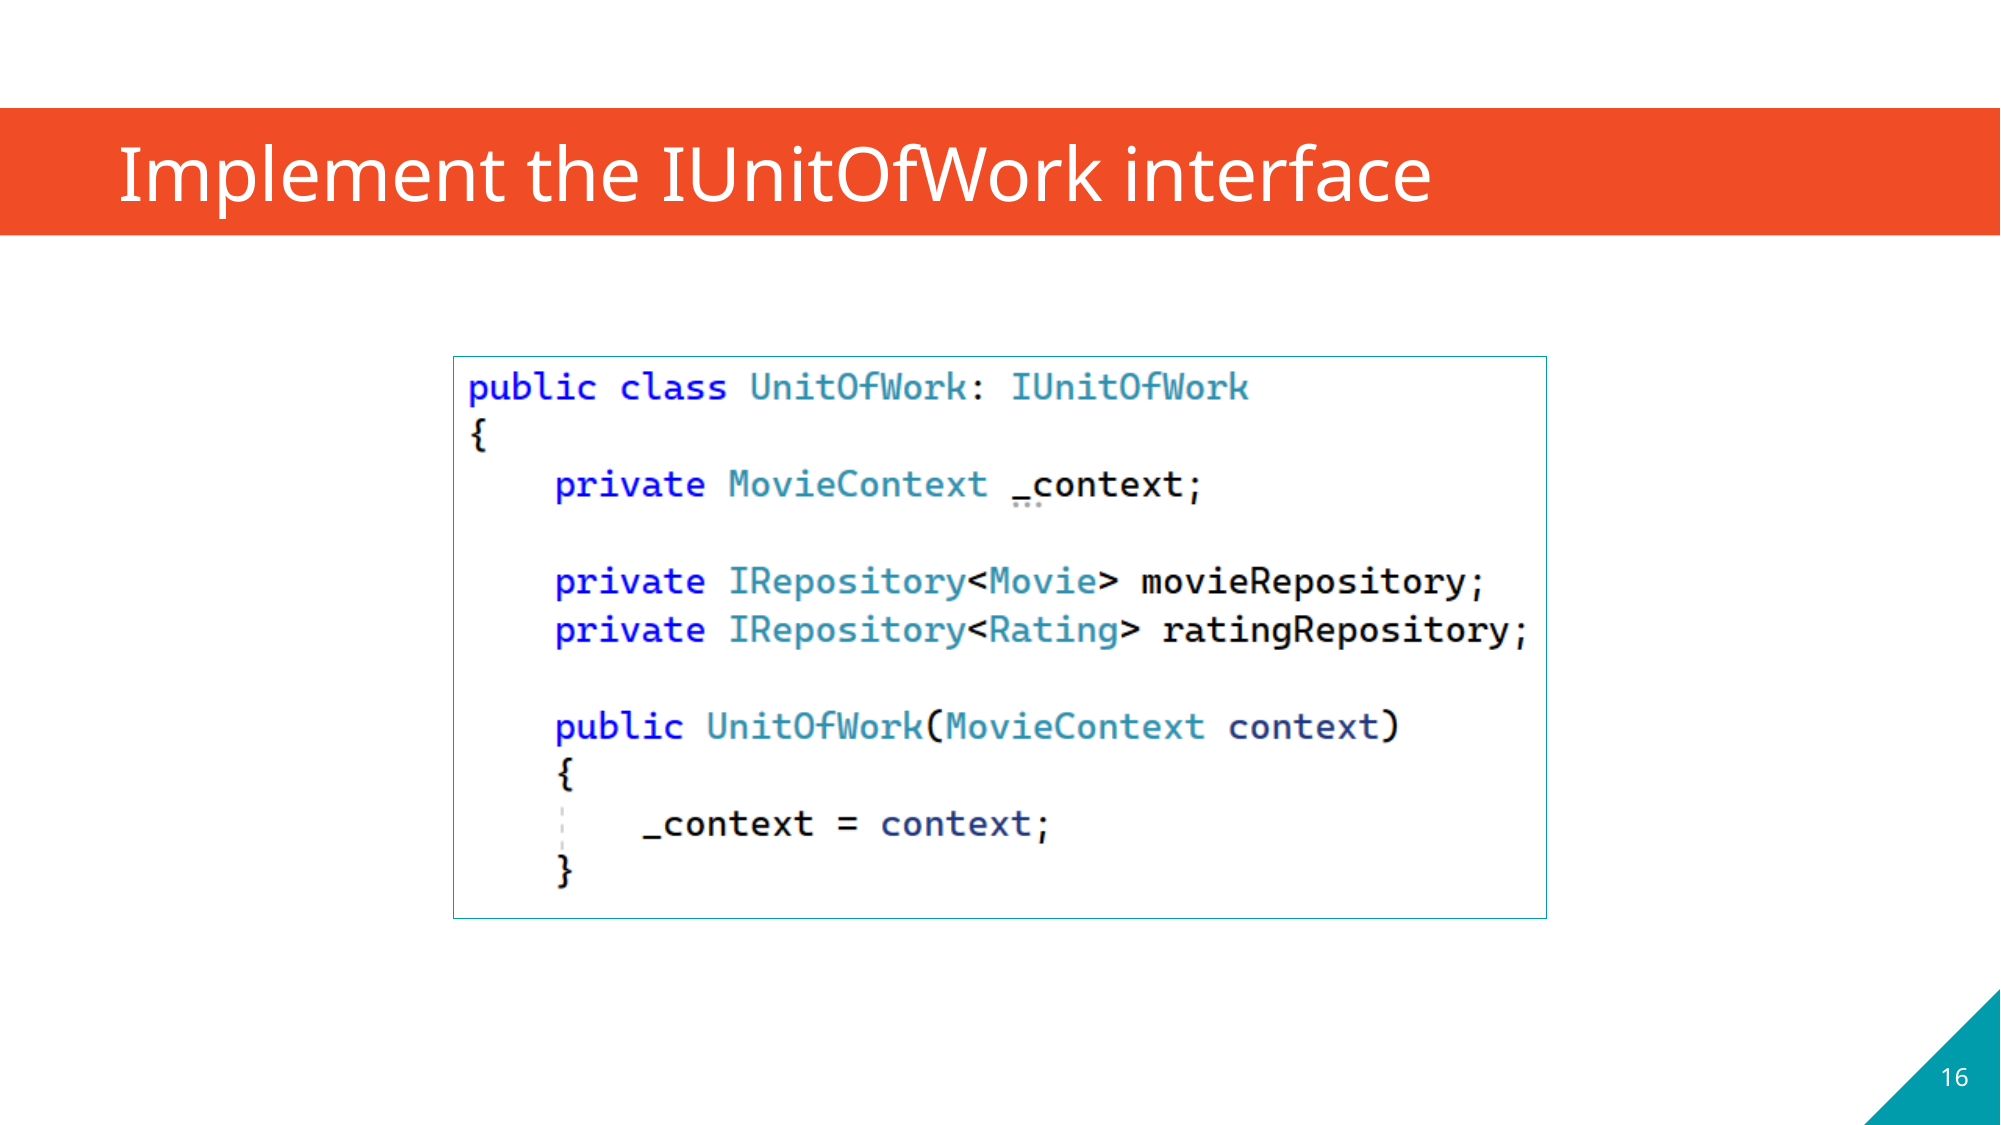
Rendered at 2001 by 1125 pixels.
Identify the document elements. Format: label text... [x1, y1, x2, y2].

title Implement the IUnitOfWork interface [0, 108, 2000, 236]
picture [453, 356, 1547, 919]
slide_number 16 [1862, 987, 2000, 1125]
